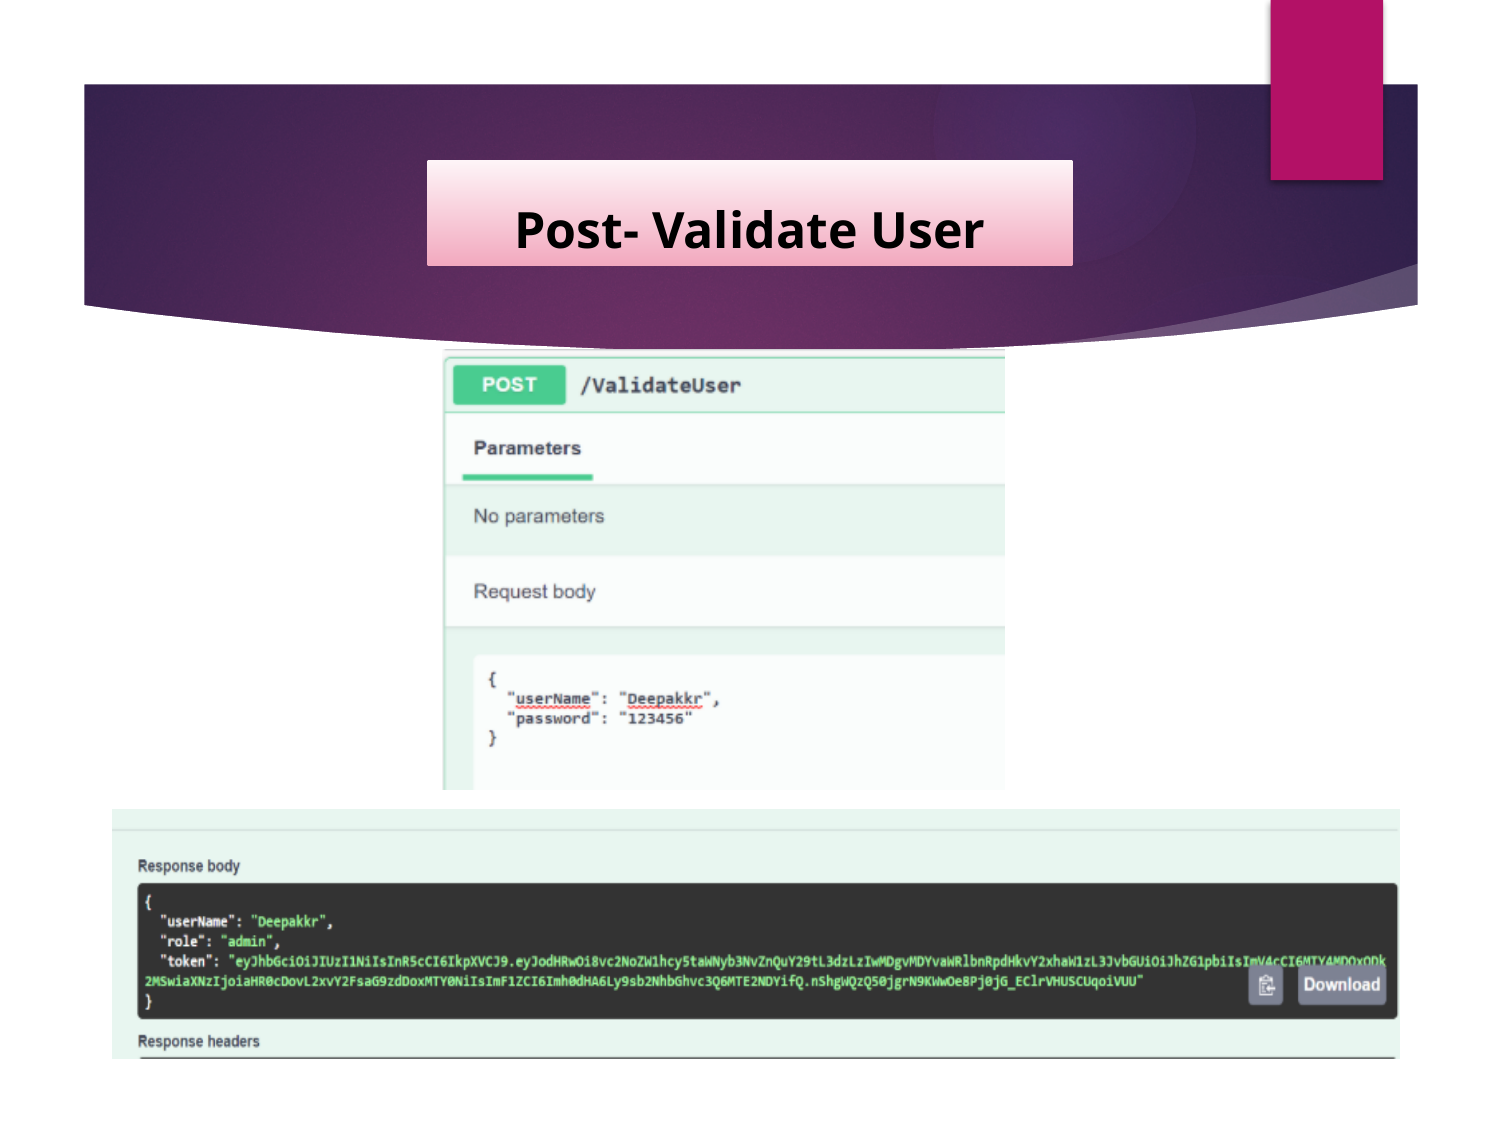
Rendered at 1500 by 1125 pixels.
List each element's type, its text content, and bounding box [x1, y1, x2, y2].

picture [442, 349, 1005, 790]
picture [111, 809, 1400, 1059]
list Post- Validate User [427, 160, 1073, 266]
